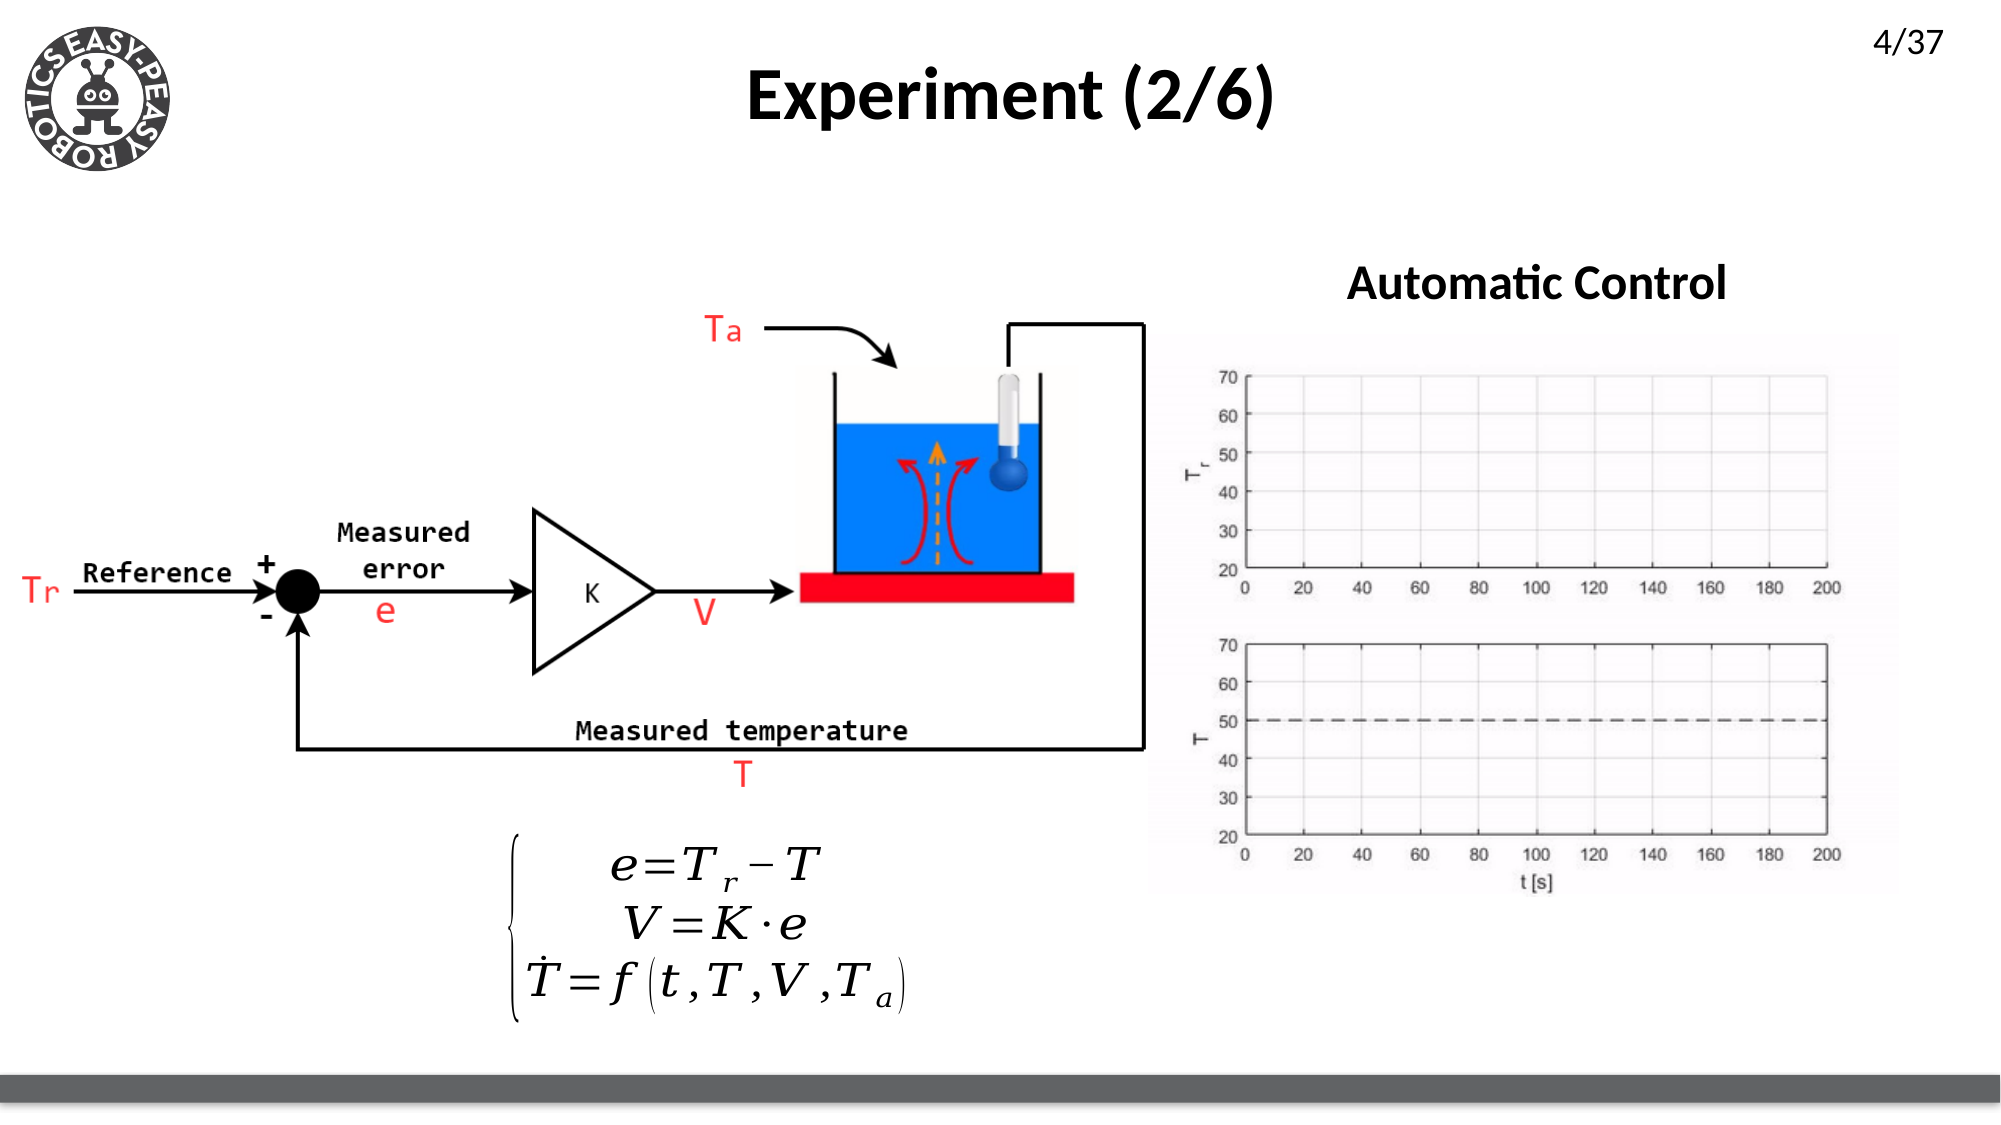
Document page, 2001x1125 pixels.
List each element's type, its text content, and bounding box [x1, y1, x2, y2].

text_box Automatic Control [1325, 241, 1749, 317]
picture [23, 23, 172, 173]
text_box Experiment (2/6) [480, 37, 1544, 143]
picture [0, 305, 1900, 898]
